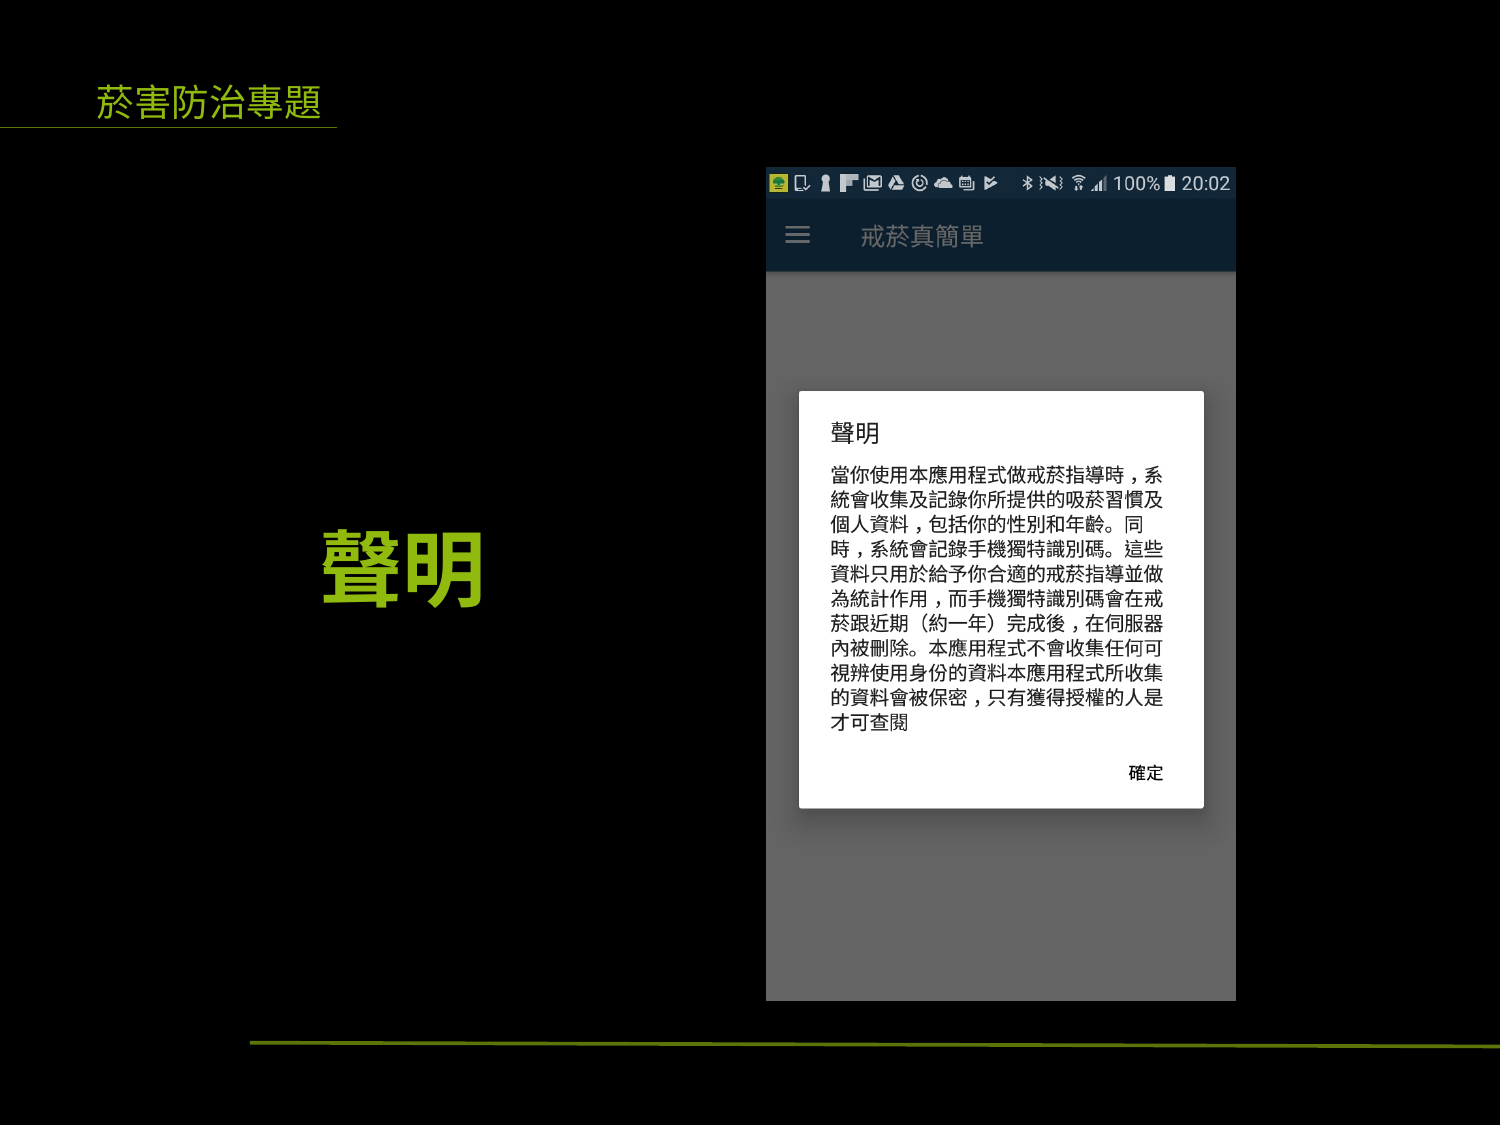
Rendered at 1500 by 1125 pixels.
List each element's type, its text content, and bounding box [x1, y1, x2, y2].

list 聲明 [311, 508, 760, 660]
picture [766, 167, 1236, 1002]
